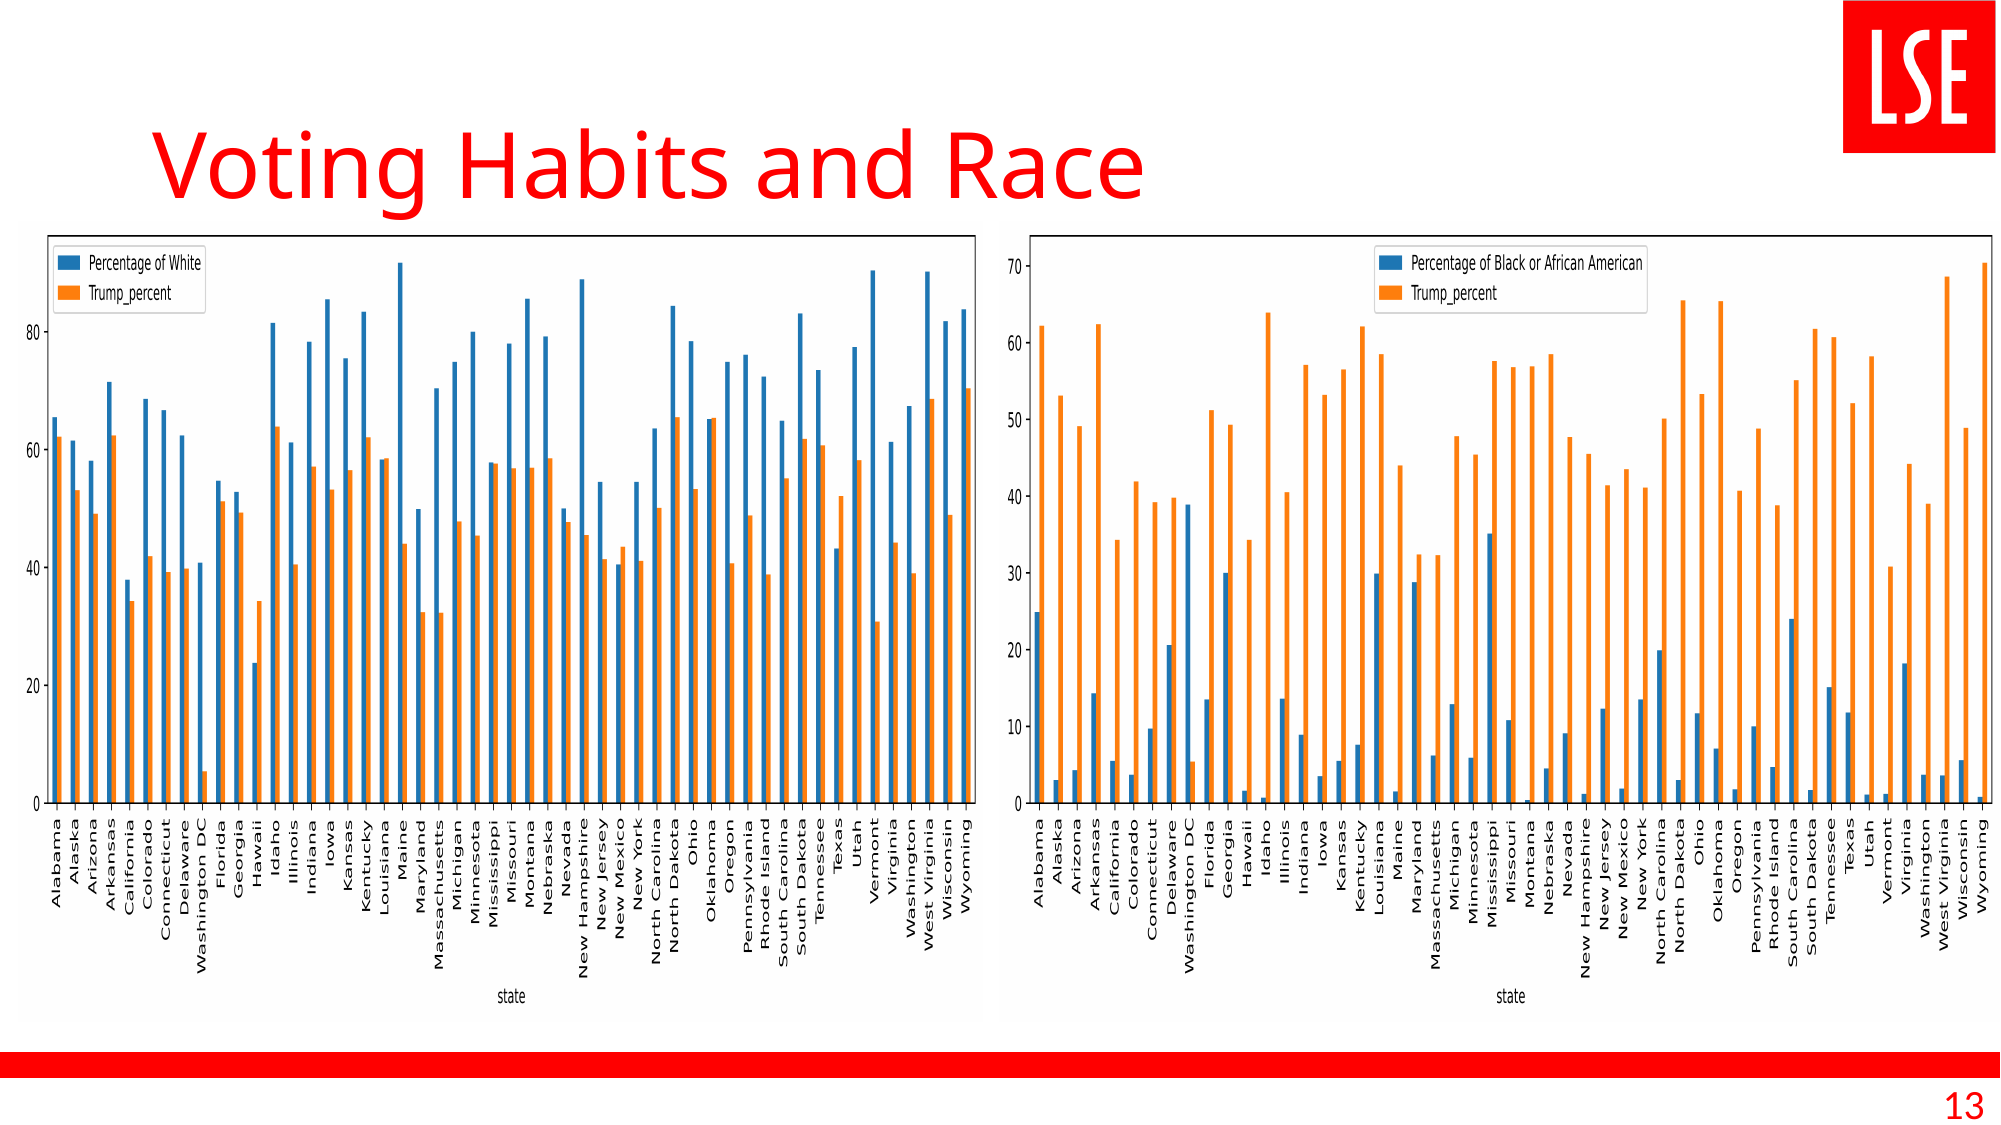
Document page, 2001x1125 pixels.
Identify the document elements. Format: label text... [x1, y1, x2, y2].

picture [999, 0, 2000, 1022]
text_box 12 [1549, 1072, 2000, 1125]
text_box [0, 1052, 2000, 1078]
title Voting Habits and Race [137, 59, 1716, 278]
picture [18, 221, 984, 1022]
